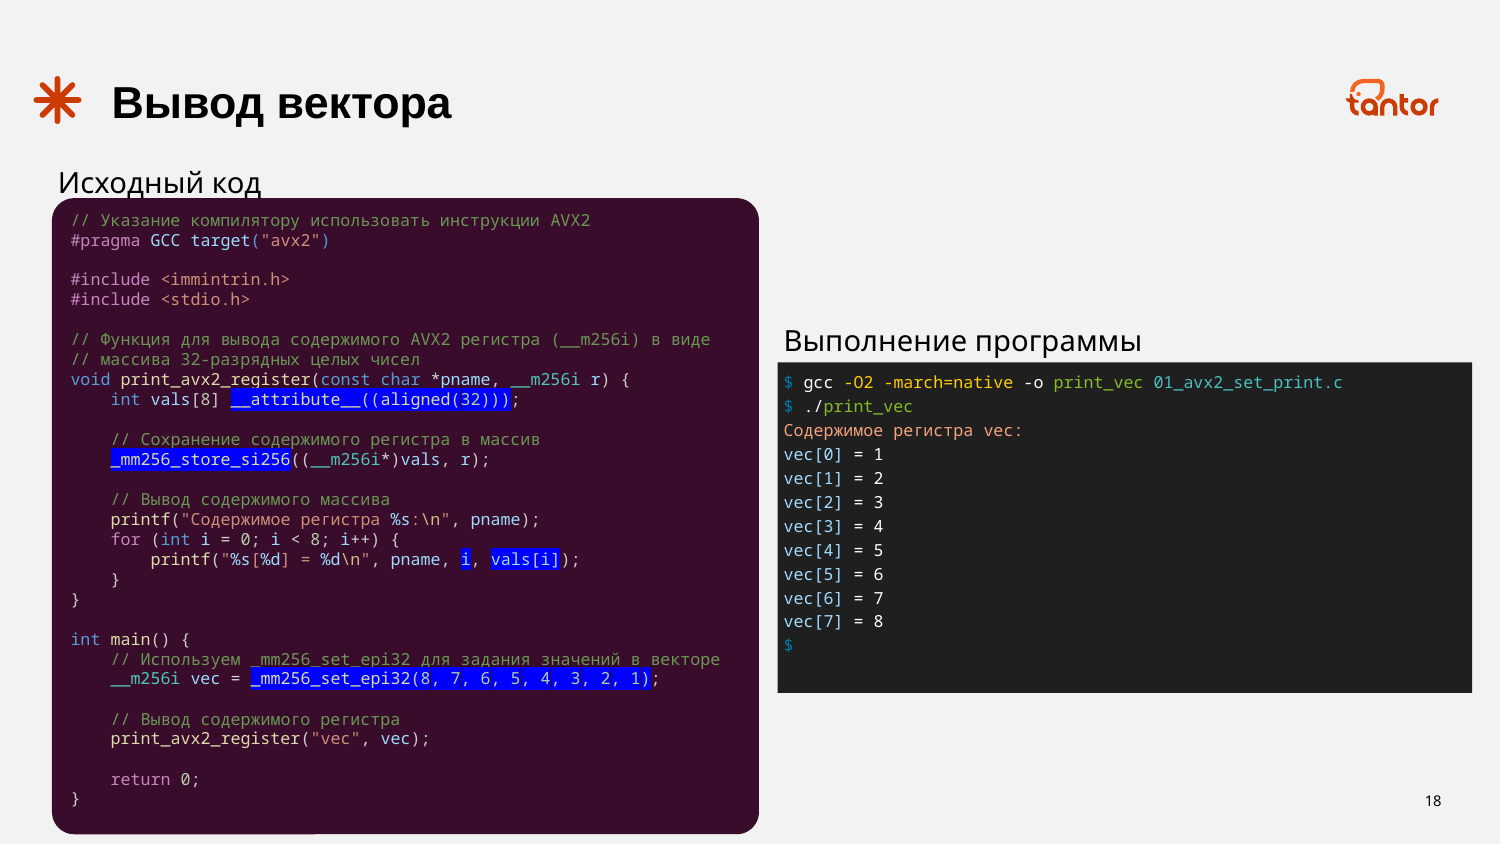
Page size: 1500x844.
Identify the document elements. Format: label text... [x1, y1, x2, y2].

text_box Исходный код [51, 151, 584, 184]
title Вывод вектора [96, 22, 1267, 178]
text_box $ gcc -O2 -march=native -o print_vec 01_avx2_set_print.c $ ./print_vec Содержимое регистра vec: vec[0] = 1 vec[1] = 2 vec[2] = 3 vec[3] = 4 vec[4] = 5 vec[5] = 6 vec[6] = 7 vec[7] = 8 $ [777, 362, 1473, 693]
text_box // Указание компилятору использовать инструкции AVX2 #pragma GCC target("avx2") #include <immintrin.h> #include <stdio.h> // Функция для вывода содержимого AVX2 регистра (__m256i) в виде // массива 32-разрядных целых чисел void print_avx2_register(const char *pname, __m256i r) { int vals[8] __attribute__((aligned(32))); // Сохранение содержимого регистра в массив _mm256_store_si256((__m256i*)vals, r); // Вывод содержимого массива printf("Содержимое регистра %s:\n", pname); for (int i = 0; i < 8; i++) { printf("%s[%d] = %d\n", pname, i, vals[i]); } } int main() { // Используем _mm256_set_epi32 для задания значений в векторе __m256i vec = _mm256_set_epi32(8, 7, 6, 5, 4, 3, 2, 1); // Вывод содержимого регистра print_avx2_register("vec", vec); return 0; } [55, 201, 782, 844]
text_box [51, 209, 55, 824]
text_box Выполнение программы [777, 309, 1186, 355]
